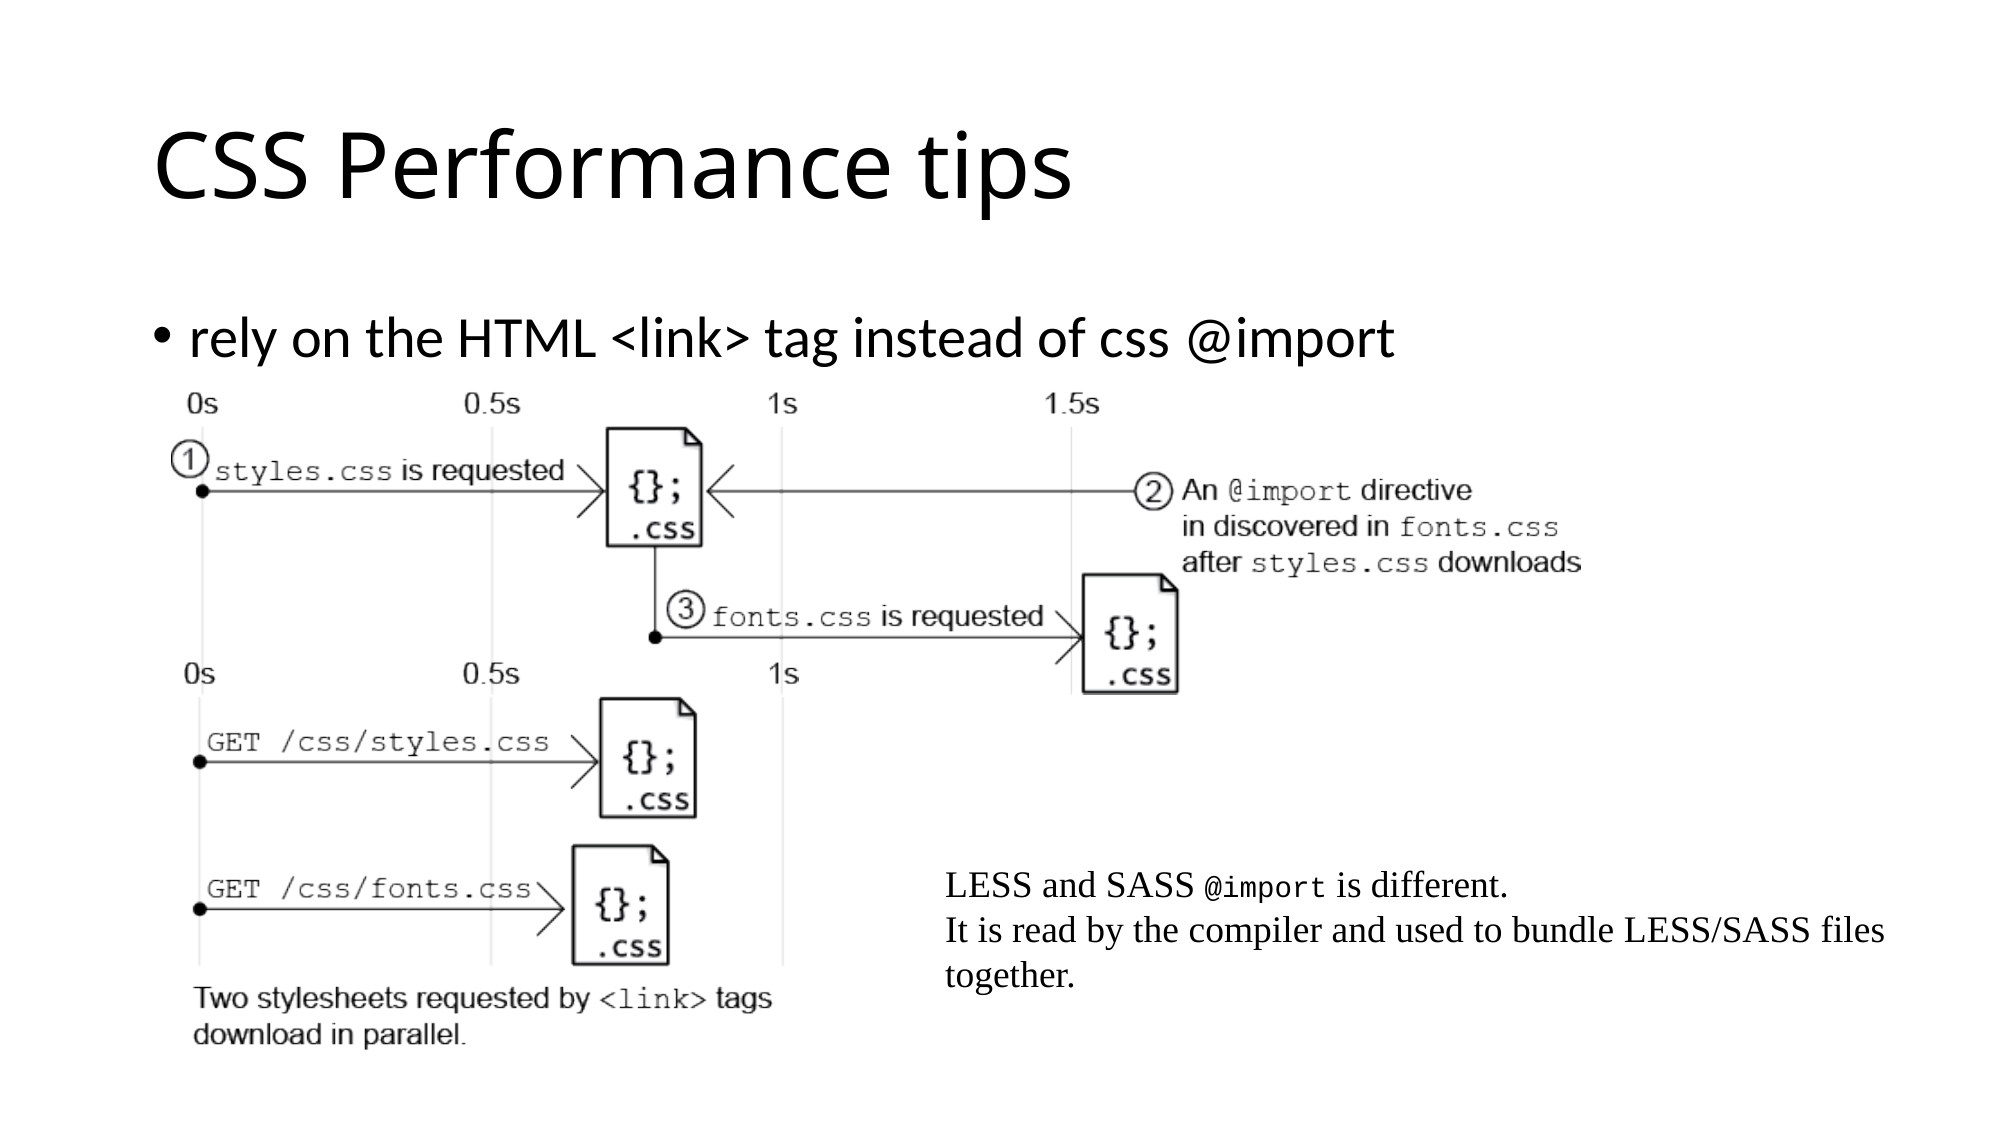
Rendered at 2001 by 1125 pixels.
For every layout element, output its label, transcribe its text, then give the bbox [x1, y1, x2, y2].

title CSS Performance tips [137, 59, 1863, 278]
text_box LESS and SASS @import is different. It is read by the compiler and used to bundle LESS/SASS files together. [930, 852, 1931, 1003]
picture [171, 389, 1581, 1055]
list rely on the HTML <link> tag instead of css @import [137, 299, 1863, 1014]
